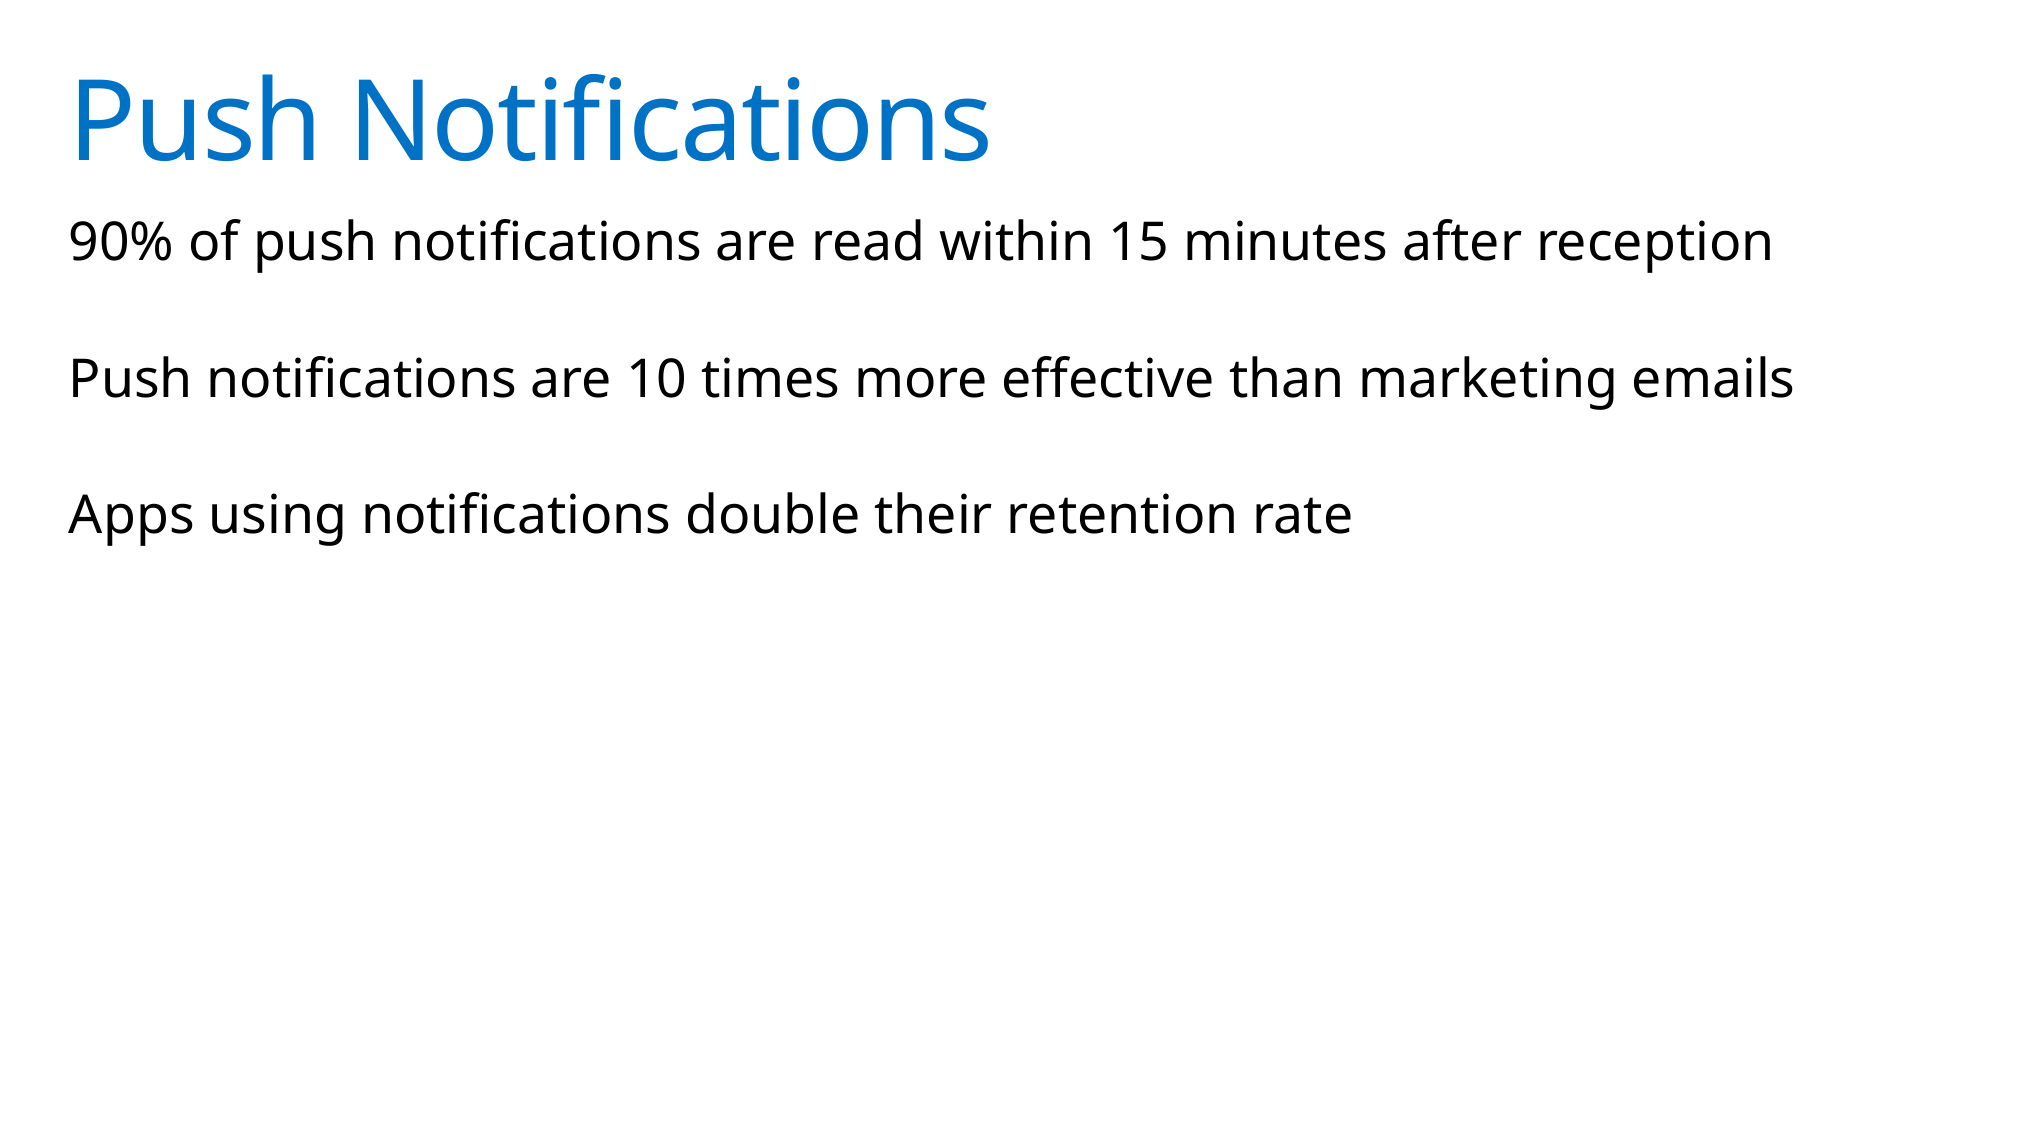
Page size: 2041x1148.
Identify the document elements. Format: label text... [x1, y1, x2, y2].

list 90% of push notifications are read within 15 minutes after reception Push notifications are 10 times more effective than marketing emails Apps using notifications double their retention rate [45, 199, 1996, 565]
title Push Notifications [45, 48, 1996, 199]
